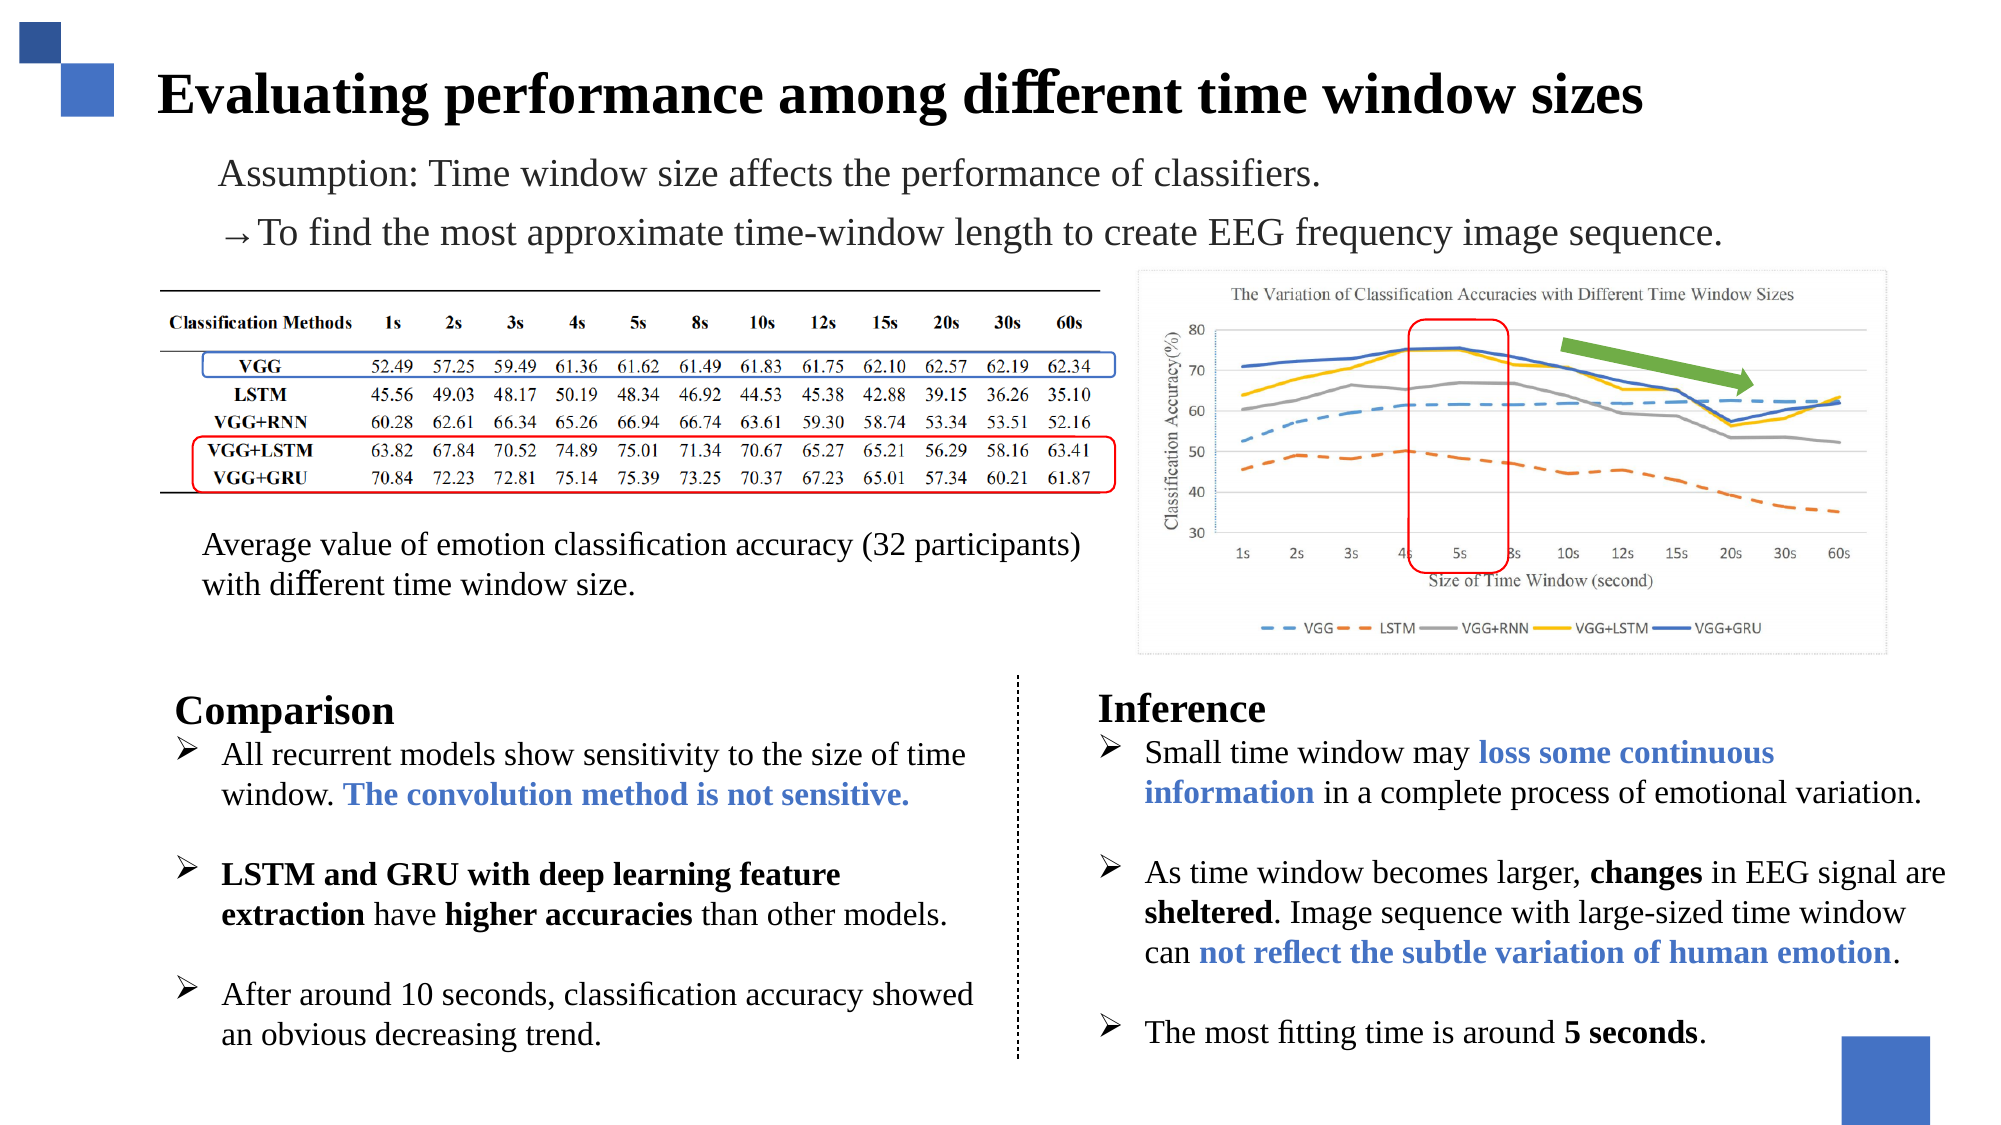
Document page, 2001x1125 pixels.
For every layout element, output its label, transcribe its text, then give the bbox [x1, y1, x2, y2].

picture [1128, 263, 1899, 666]
text_box Inference Small time window may loss some continuous information in a complete process of emotional variation. As time window becomes larger, changes in EEG signal are sheltered. Image sequence with large-sized time window can not reﬂect the subtle variation of human emotion. The most ﬁtting time is around 5 seconds. [1083, 673, 1968, 1058]
text_box [1110, 351, 1117, 379]
text_box [1110, 436, 1117, 493]
text_box Comparison All recurrent models show sensitivity to the size of time window. The convolution method is not sensitive. LSTM and GRU with deep learning feature extraction have higher accuracies than other models. After around 10 seconds, classiﬁcation accuracy showed an obvious decreasing trend. [159, 675, 995, 1060]
slide_number [1771, 1050, 2000, 1111]
text_box Evaluating performance among diﬀerent time window sizes [142, 47, 1875, 133]
list Assumption: Time window size affects the performance of classifiers. →To find the most approximate time-window length to create EEG frequency image sequence. [202, 145, 1772, 292]
picture [153, 277, 1110, 504]
text_box Average value of emotion classiﬁcation accuracy (32 participants) with diﬀerent time window size. [187, 514, 1115, 610]
